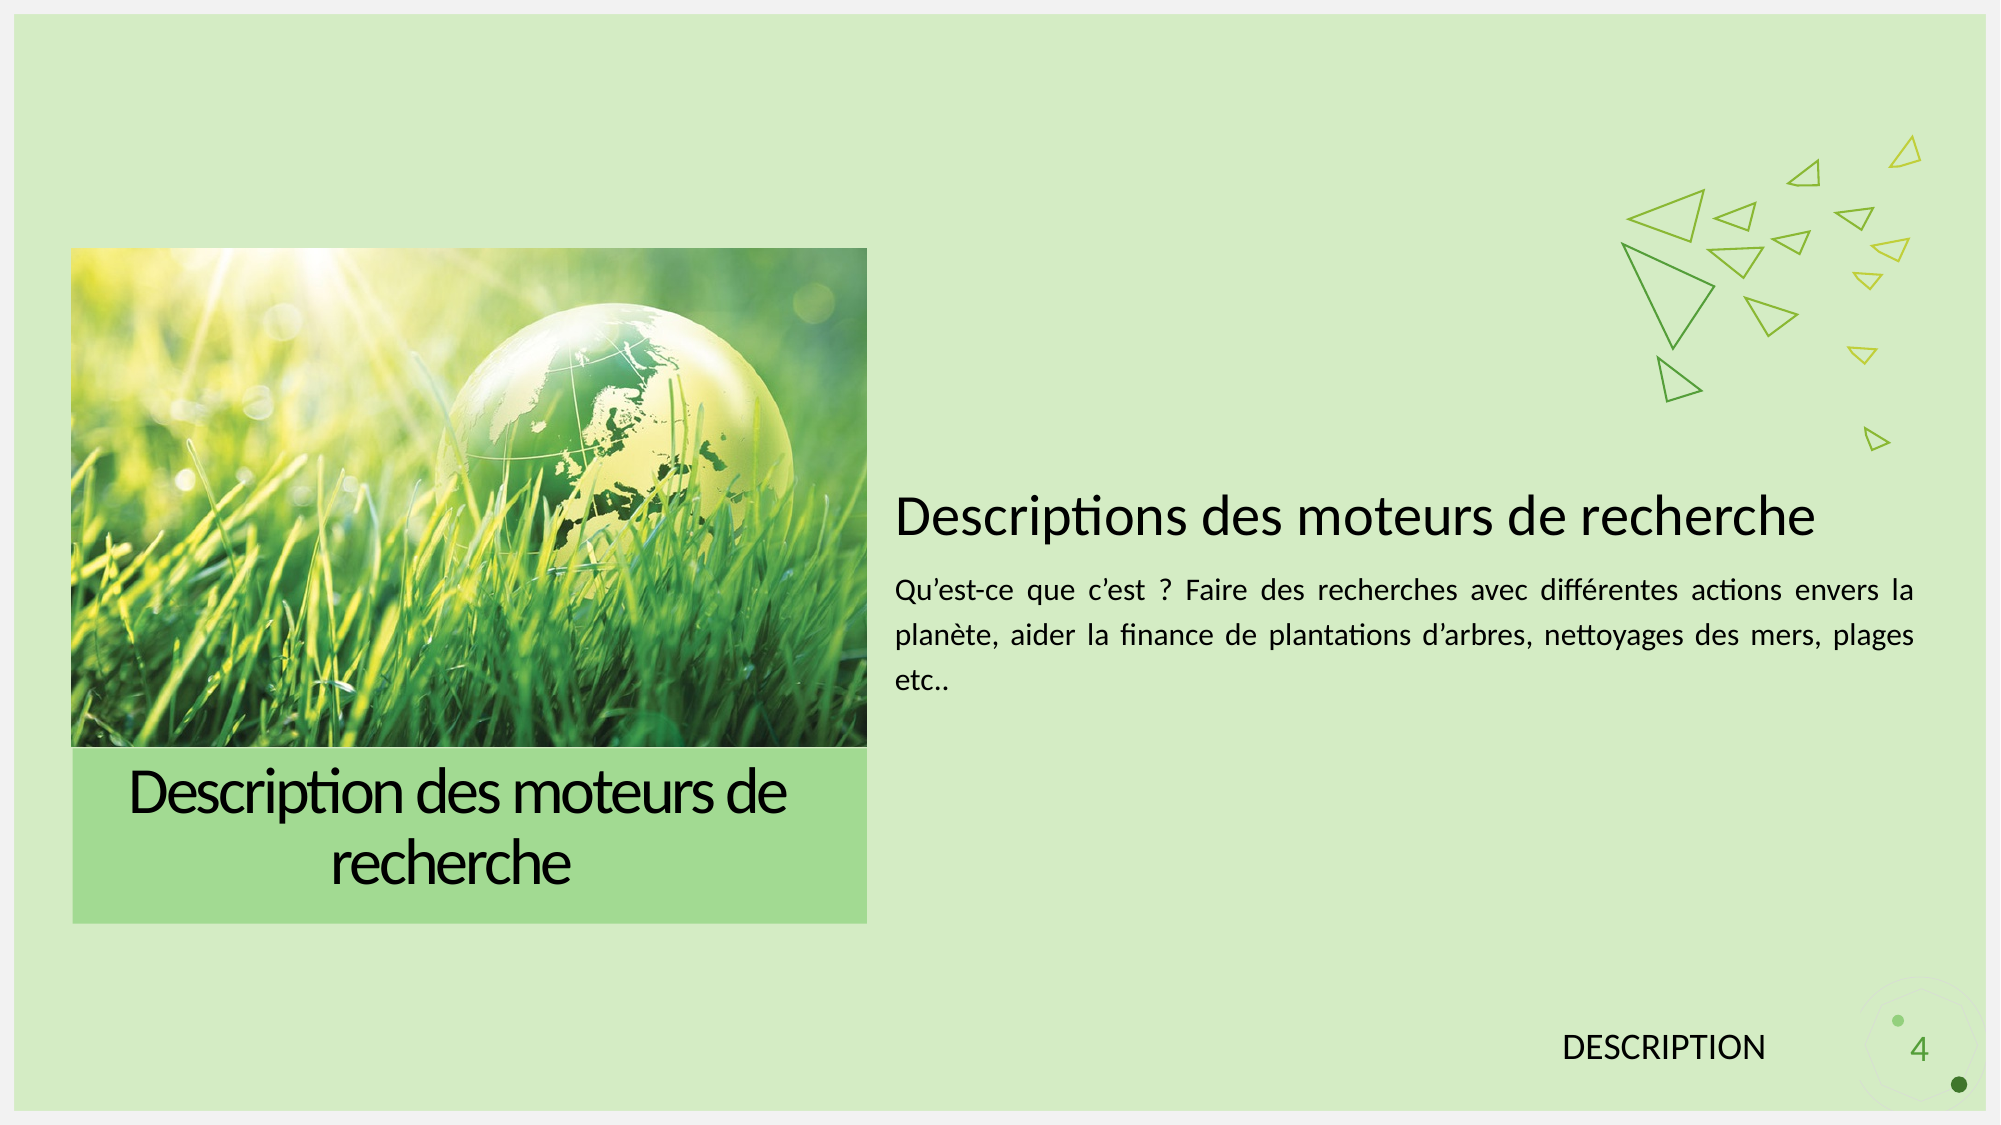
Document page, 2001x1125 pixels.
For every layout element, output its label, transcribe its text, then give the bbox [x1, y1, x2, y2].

title Description des moteurs de recherche [72, 748, 867, 924]
picture [71, 248, 867, 747]
list Qu’est-ce que c’est ? Faire des recherches avec différentes actions envers la planète, aider la finance de plantations d’arbres, nettoyages des mers, plages etc.. [879, 551, 1930, 705]
text_box DESCRIPTION [1479, 1019, 1850, 1070]
text_box Descriptions des moteurs de recherche [881, 469, 1833, 555]
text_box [1617, 136, 1922, 451]
